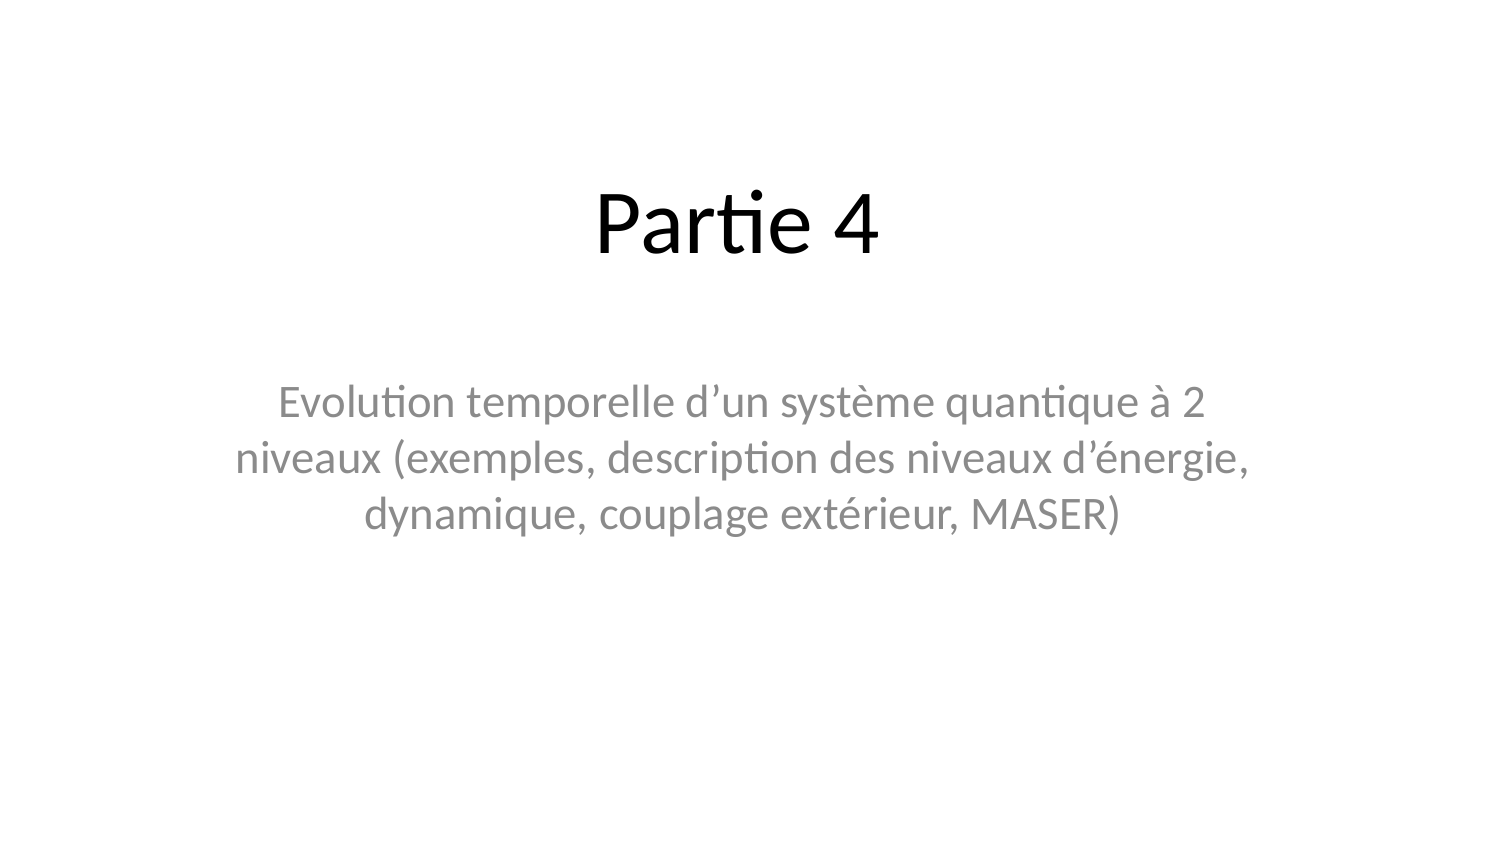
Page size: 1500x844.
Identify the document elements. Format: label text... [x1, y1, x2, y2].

subtitle Evolution temporelle d’un système quantique à 2 niveaux (exemples, description des niveaux d’énergie, dynamique, couplage extérieur, MASER) [218, 362, 1269, 579]
title Partie 4 [100, 126, 1376, 308]
